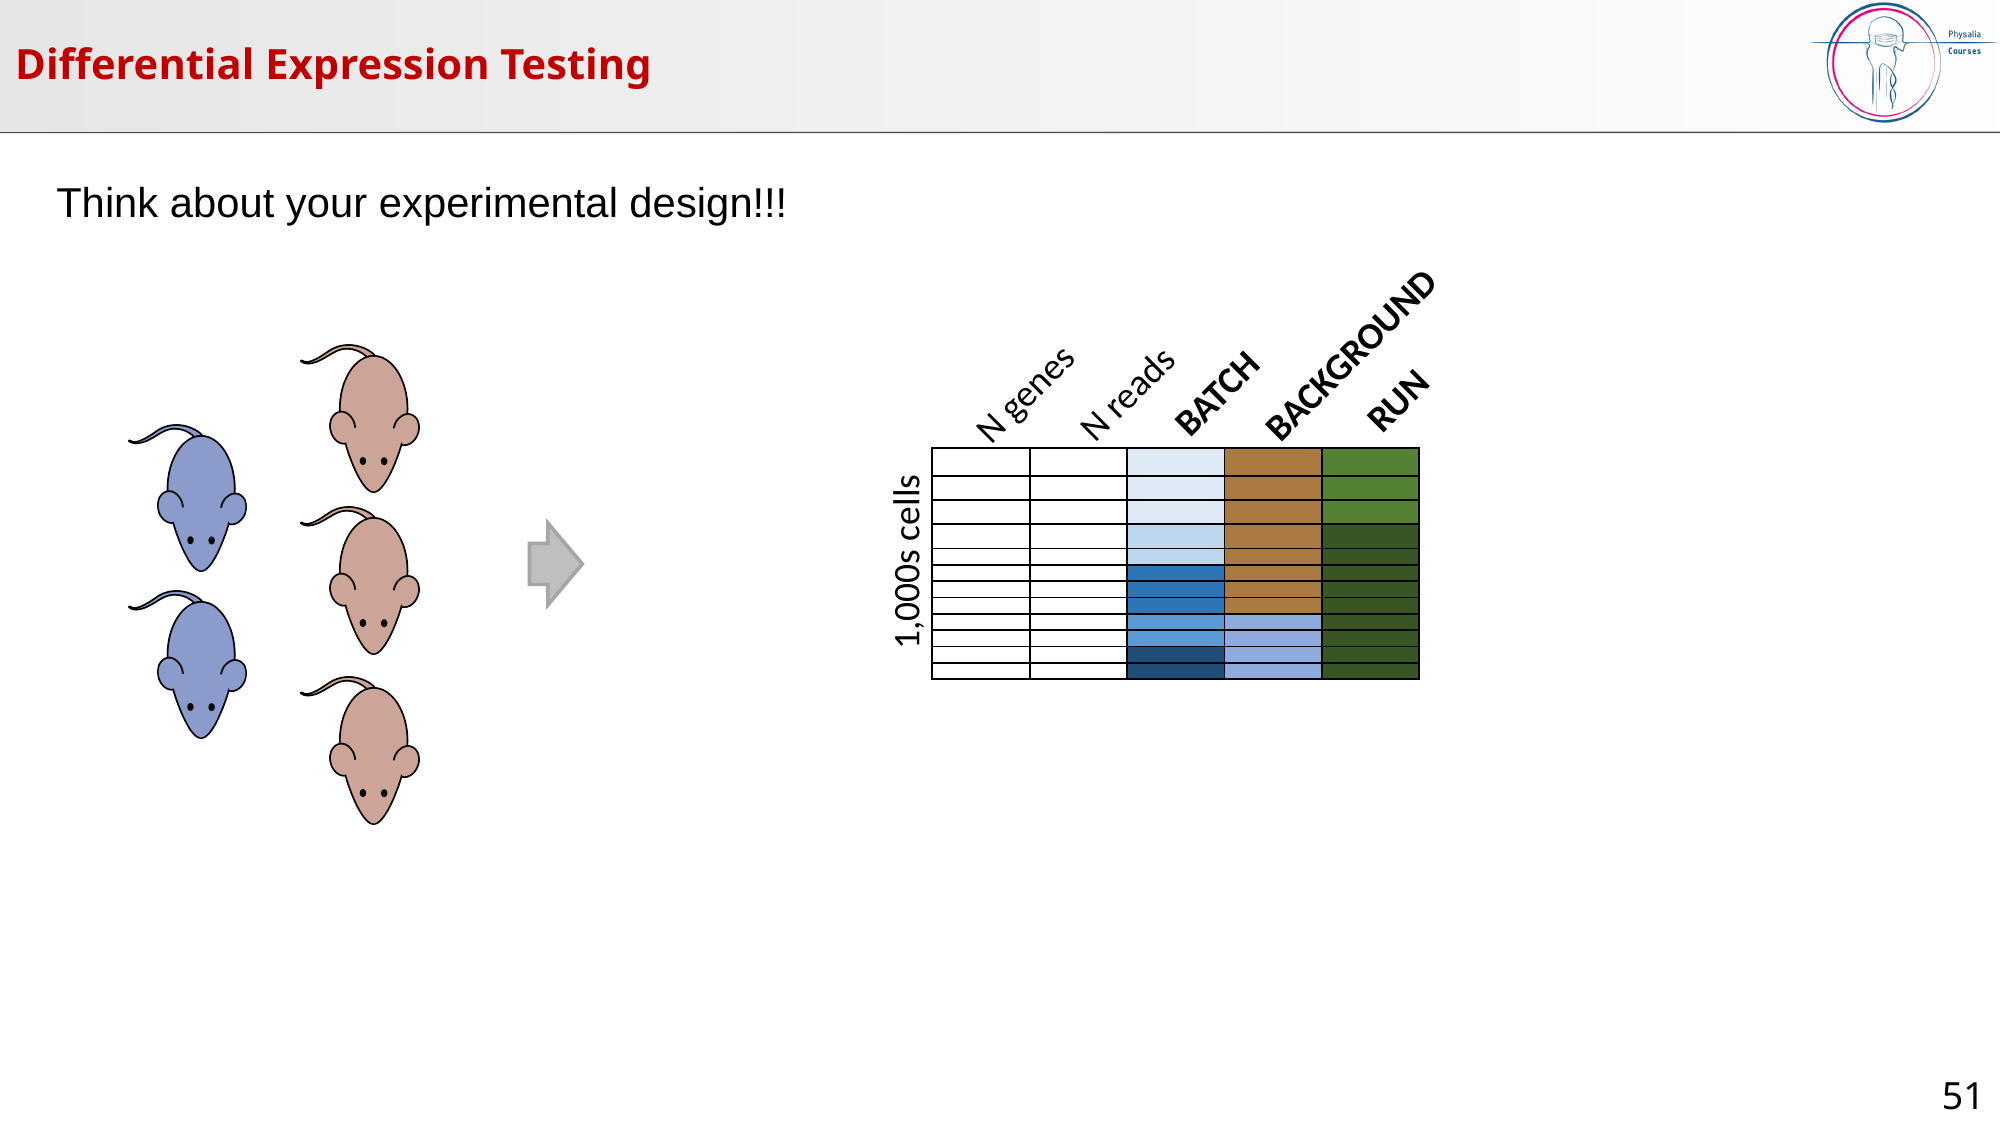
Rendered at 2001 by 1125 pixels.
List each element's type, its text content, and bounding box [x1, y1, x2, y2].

picture [300, 344, 420, 493]
table_cell [1225, 477, 1321, 499]
table_cell [1031, 549, 1126, 564]
text_box RUN [1340, 343, 1453, 456]
table_cell [1031, 615, 1126, 629]
table_header [933, 449, 1029, 475]
table_cell [1225, 615, 1321, 629]
picture [300, 507, 420, 655]
text_box 1,000s cells [874, 459, 935, 665]
table_cell [1323, 631, 1418, 646]
table_cell [1031, 566, 1126, 580]
table_cell [935, 566, 1029, 580]
table_cell [1128, 647, 1224, 662]
table_cell [935, 549, 1029, 564]
table_header [1323, 449, 1418, 475]
table_cell [1128, 525, 1224, 548]
table_cell [1128, 615, 1224, 629]
table_cell [1031, 501, 1126, 523]
table_header [1225, 449, 1321, 475]
table_header [1031, 449, 1126, 475]
table_cell [1128, 477, 1224, 499]
table_cell [1128, 501, 1224, 523]
table_cell [1225, 582, 1321, 597]
table_cell [1128, 549, 1224, 564]
table_cell [1323, 647, 1418, 662]
text_box N genes [948, 317, 1099, 467]
title Differential Expression Testing [0, 0, 2000, 132]
table_cell [1031, 647, 1126, 662]
table_cell [935, 477, 1029, 499]
table_cell [1128, 631, 1224, 646]
table_cell [1031, 525, 1126, 548]
picture [300, 676, 420, 825]
table_cell [1031, 631, 1126, 646]
table_cell [1323, 525, 1418, 548]
list Think about your experimental design!!! [18, 143, 1975, 1049]
table_cell [1225, 664, 1321, 678]
table_cell [1225, 631, 1321, 646]
table_cell [1225, 549, 1321, 564]
picture [1773, 0, 2000, 130]
table_cell [1323, 598, 1418, 613]
table_cell [1323, 477, 1418, 499]
table_cell [1031, 598, 1126, 613]
table_cell [1031, 582, 1126, 597]
table_header [1128, 449, 1224, 475]
table_cell [935, 631, 1029, 646]
table_cell [1323, 566, 1418, 580]
picture [128, 424, 247, 572]
table_cell [1323, 582, 1418, 597]
text_box 51 [1549, 1067, 2000, 1125]
table_cell [1031, 664, 1126, 678]
table_cell [1225, 525, 1321, 548]
table_cell [1031, 477, 1126, 499]
table_cell [1225, 566, 1321, 580]
table_cell [1225, 647, 1321, 662]
table_cell [1323, 549, 1418, 564]
table_cell [1323, 501, 1418, 523]
table_cell [935, 525, 1029, 548]
table_cell [1323, 615, 1418, 629]
text_box [528, 520, 584, 608]
table_cell [935, 582, 1029, 597]
table_cell [1225, 501, 1321, 523]
table_cell [935, 501, 1029, 523]
table_cell [935, 647, 1029, 662]
table_cell [1128, 582, 1224, 597]
table_cell [933, 664, 1029, 678]
table_cell [1128, 664, 1224, 678]
text_box N reads [1052, 319, 1199, 465]
table_cell [1128, 566, 1224, 580]
text_box BATCH [1147, 324, 1283, 460]
table_cell [935, 615, 1029, 629]
table_cell [1128, 598, 1224, 613]
table_cell [935, 598, 1029, 613]
picture [128, 590, 247, 739]
text_box BACKGROUND [1238, 242, 1461, 465]
table_cell [1225, 598, 1321, 613]
table_cell [1323, 664, 1418, 678]
